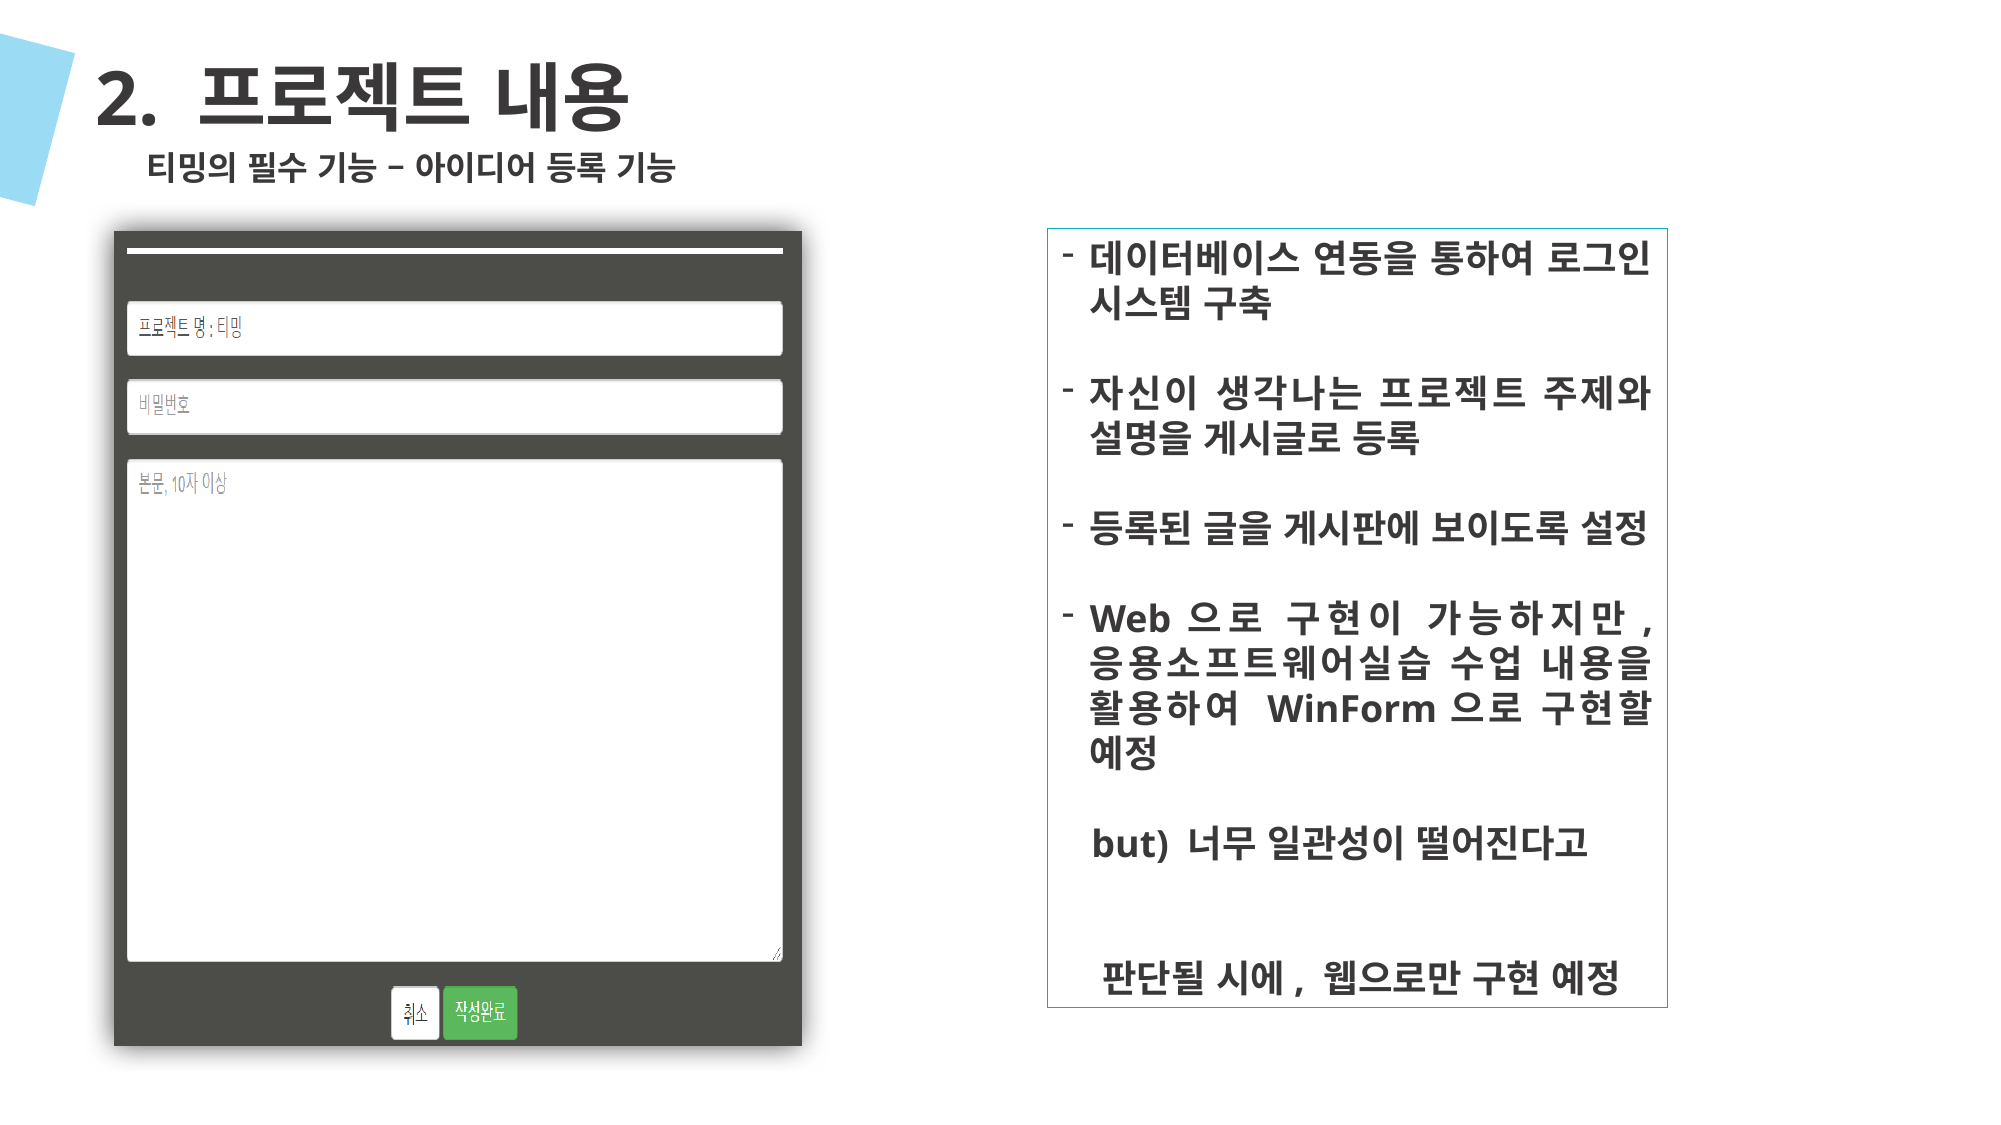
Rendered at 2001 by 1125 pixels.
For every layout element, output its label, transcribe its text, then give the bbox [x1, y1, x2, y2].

text_box [0, 32, 75, 208]
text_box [75, 42, 971, 196]
picture [114, 231, 802, 1046]
text_box 데이터베이스 연동을 통하여 로그인 시스템 구축 자신이 생각나는 프로젝트 주제와 설명을 게시글로 등록 등록된 글을 게시판에 보이도록 설정 Web으로 구현이 가능하지만, 응용소프트웨어실습 수업 내용을 활용하여 WinForm으로 구현할 예정 but) 너무 일관성이 떨어진다고 판단될 시에, 웹으로만 구현 예정 [1047, 228, 1668, 1008]
